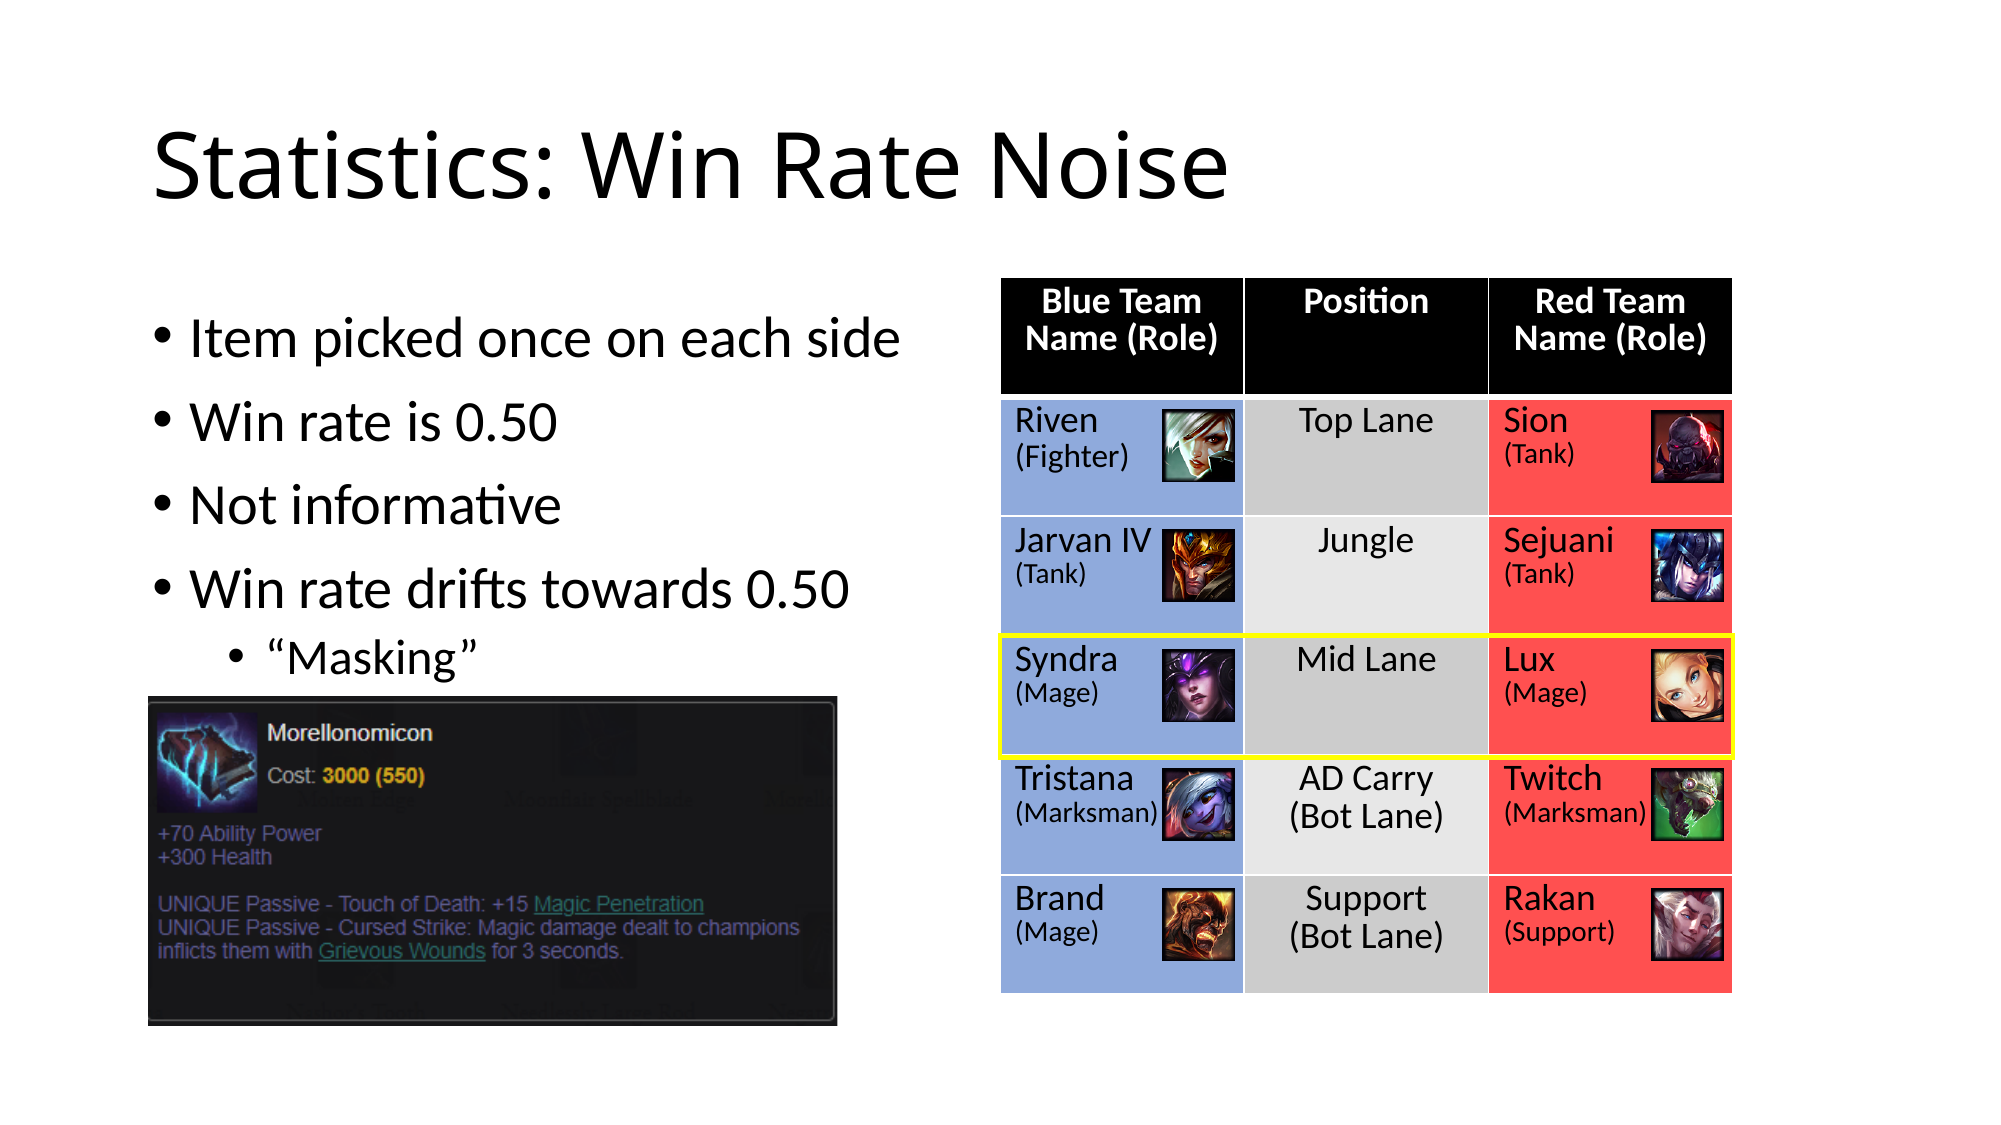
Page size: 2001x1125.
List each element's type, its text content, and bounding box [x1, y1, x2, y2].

picture [1162, 649, 1235, 722]
table_cell Riven (Fighter) [1001, 400, 1243, 515]
picture [148, 696, 838, 1026]
picture [1650, 888, 1724, 961]
table_cell Sejuani (Tank) [1489, 517, 1732, 635]
picture [1650, 649, 1724, 722]
picture [1162, 409, 1235, 482]
text_box [999, 635, 1734, 759]
table_cell AD Carry (Bot Lane) [1245, 759, 1488, 874]
picture [1650, 529, 1724, 602]
list Item picked once on each side Win rate is 0.50 Not informative Win rate drifts towards 0.50 “Masking” [137, 299, 1000, 1014]
picture [1650, 768, 1724, 841]
picture [1162, 888, 1235, 961]
picture [1162, 529, 1235, 602]
table_cell Brand (Mage) [1001, 876, 1243, 993]
table_cell Top Lane [1245, 400, 1488, 515]
table_cell Rakan (Support) [1489, 876, 1732, 993]
table_cell Support (Bot Lane) [1245, 876, 1488, 993]
title Statistics: Win Rate Noise [137, 59, 1863, 278]
table_header Position [1245, 278, 1488, 394]
table_cell Sion (Tank) [1489, 400, 1732, 515]
table_header Blue Team Name (Role) [1001, 278, 1243, 394]
picture [1650, 410, 1724, 483]
table_cell Twitch (Marksman) [1489, 759, 1732, 874]
table_header Red Team Name (Role) [1489, 278, 1732, 394]
table_cell Jarvan IV (Tank) [1001, 517, 1243, 635]
table_cell Tristana (Marksman) [1001, 759, 1243, 874]
table_cell Jungle [1245, 517, 1488, 635]
picture [1162, 768, 1235, 841]
